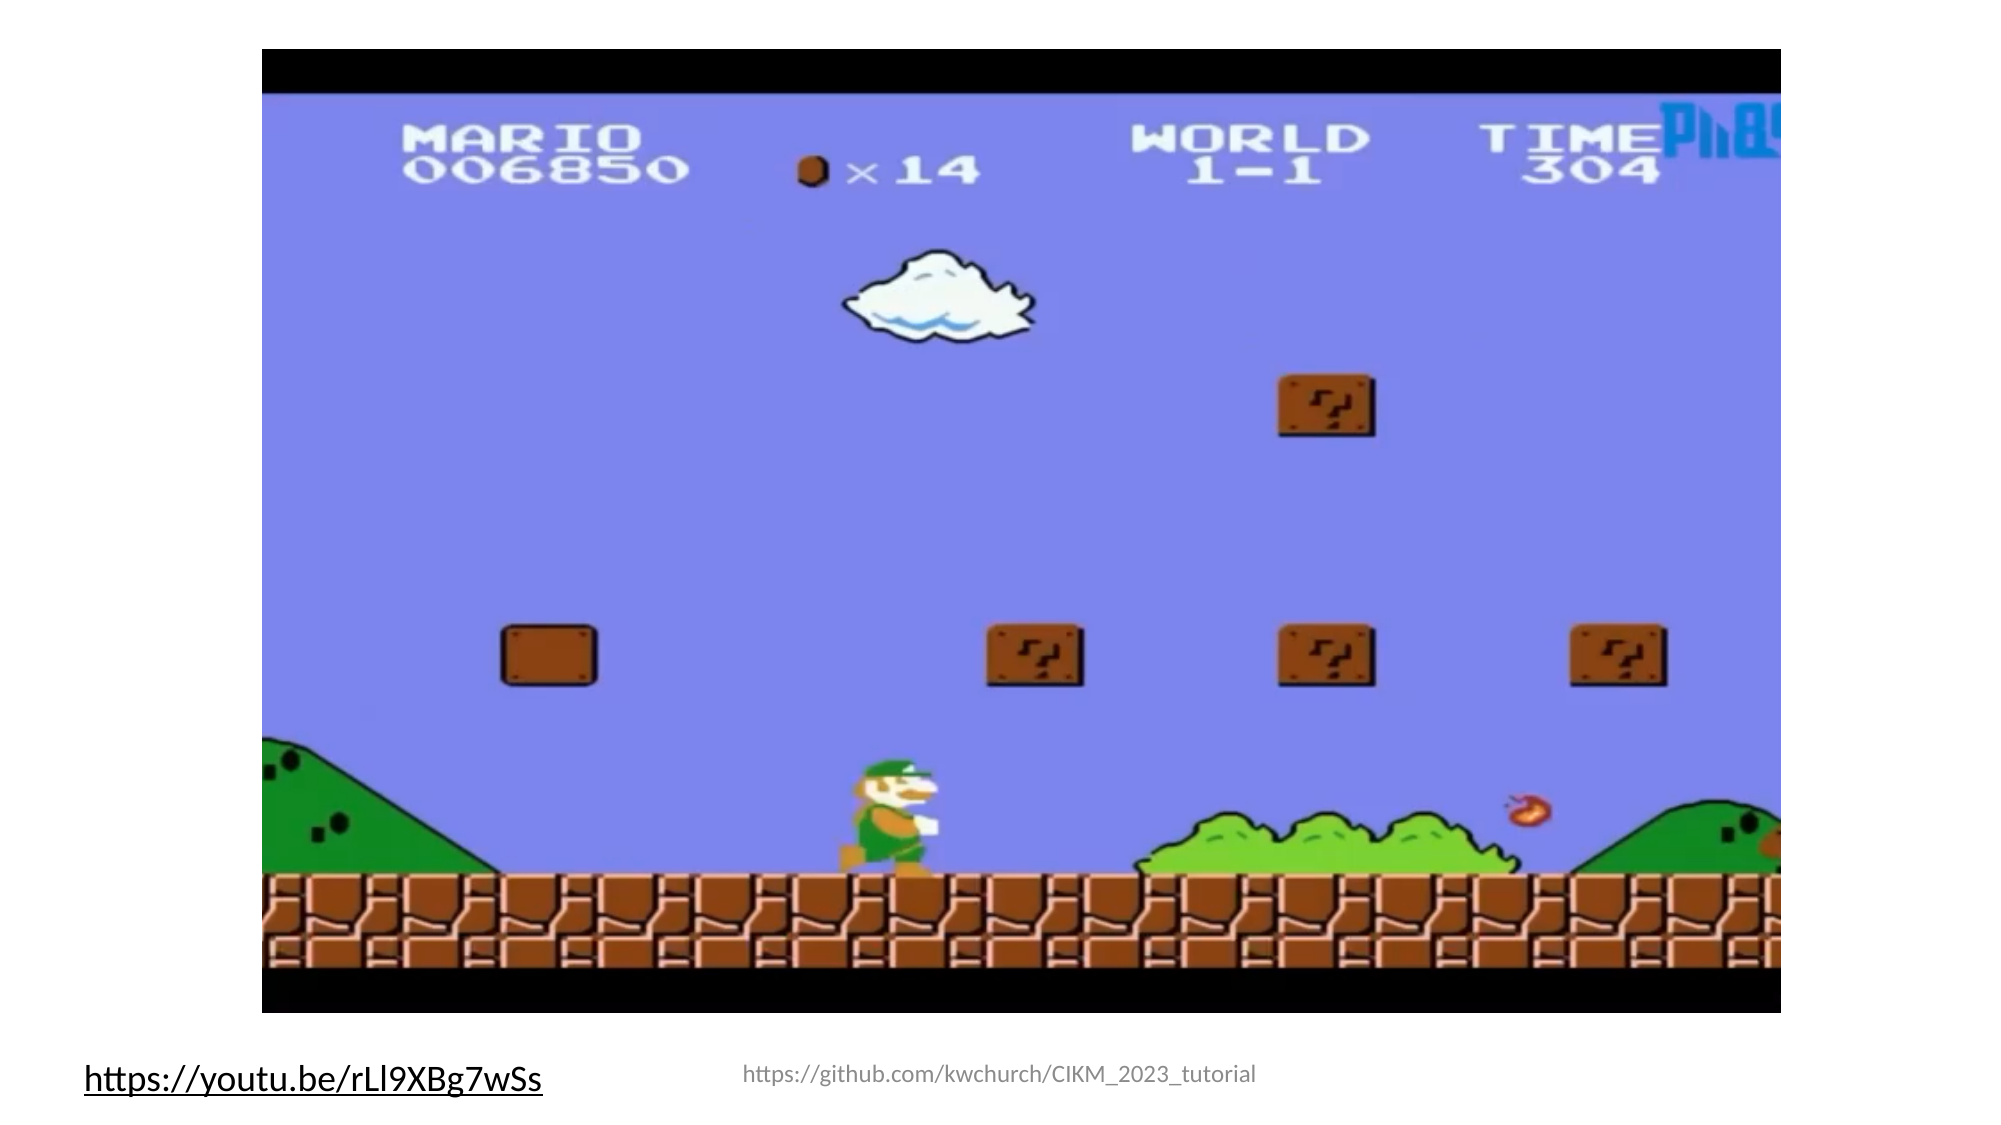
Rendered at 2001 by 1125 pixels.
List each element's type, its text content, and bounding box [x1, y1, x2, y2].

footer https://github.com/kwchurch/CIKM_2023_tutorial [662, 1042, 1338, 1103]
text_box https://youtu.be/rLl9XBg7wSs [69, 1046, 1070, 1106]
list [261, 48, 1782, 1013]
